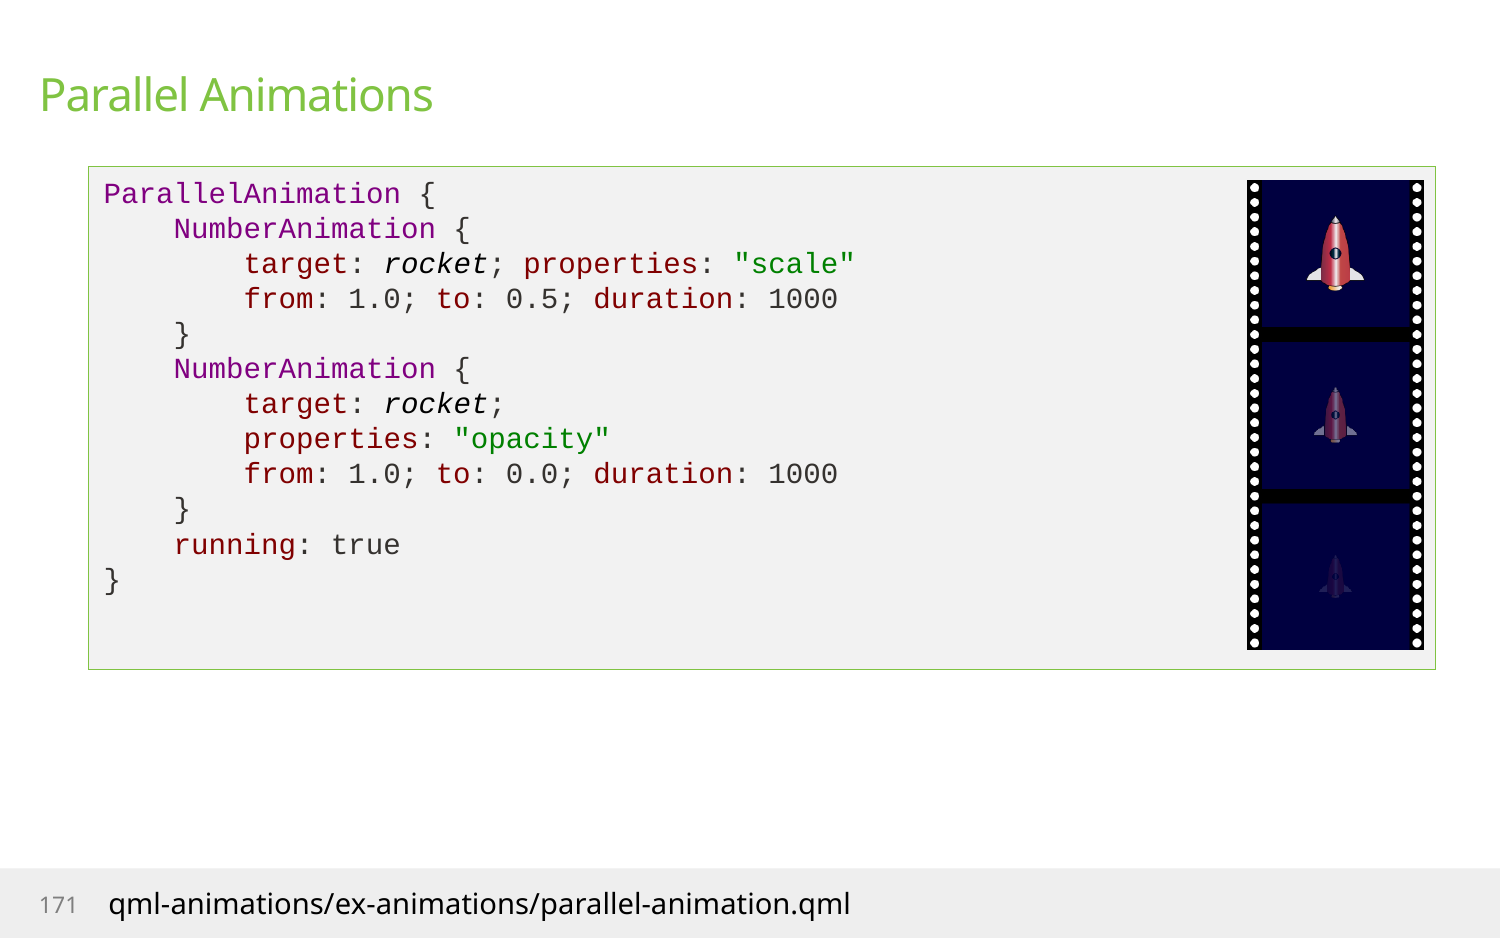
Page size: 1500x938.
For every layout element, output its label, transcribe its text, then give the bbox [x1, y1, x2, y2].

title Parallel Animations [39, 66, 1052, 196]
text_box ParallelAnimation { NumberAnimation { target: rocket; properties: "scale" from: 1.0; to: 0.5; duration: 1000 } NumberAnimation { target: rocket; properties: "opacity" from: 1.0; to: 0.0; duration: 1000 } running: true } [88, 166, 1436, 670]
picture [1247, 180, 1424, 650]
slide_number 171 [39, 892, 93, 921]
text_box qml-animations/ex-animations/parallel-animation.qml [93, 884, 1315, 928]
